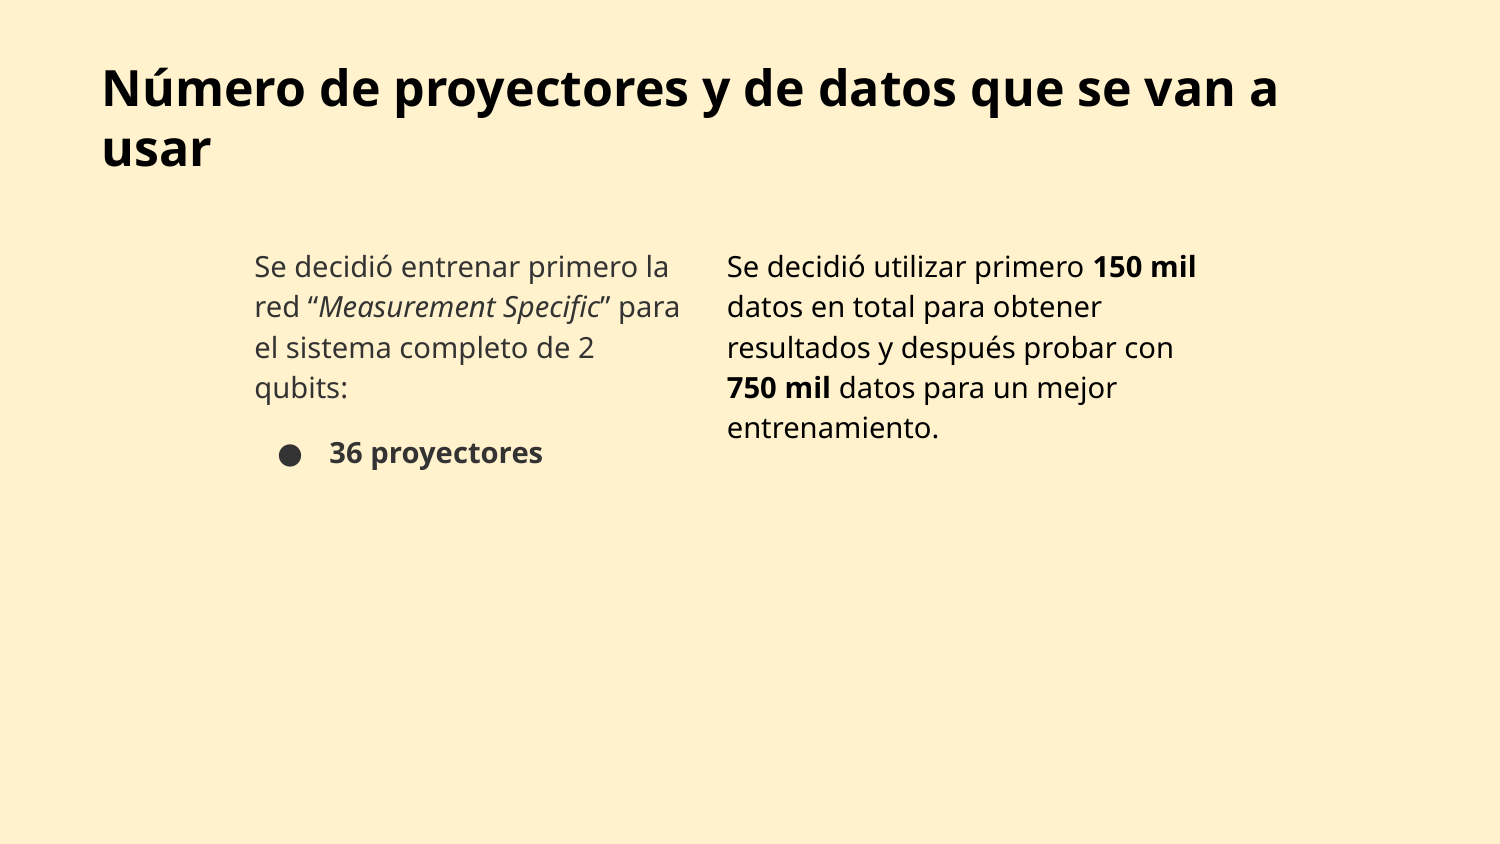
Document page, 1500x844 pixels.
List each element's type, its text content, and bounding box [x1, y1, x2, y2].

list Se decidió utilizar primero 150 mil datos en total para obtener resultados y después probar con 750 mil datos para un mejor entrenamiento. [711, 227, 1215, 750]
title Número de proyectores y de datos que se van a usar [86, 0, 1414, 192]
list Se decidió entrenar primero la red “Measurement Specific” para el sistema completo de 2 qubits: 36 proyectores [239, 227, 700, 750]
